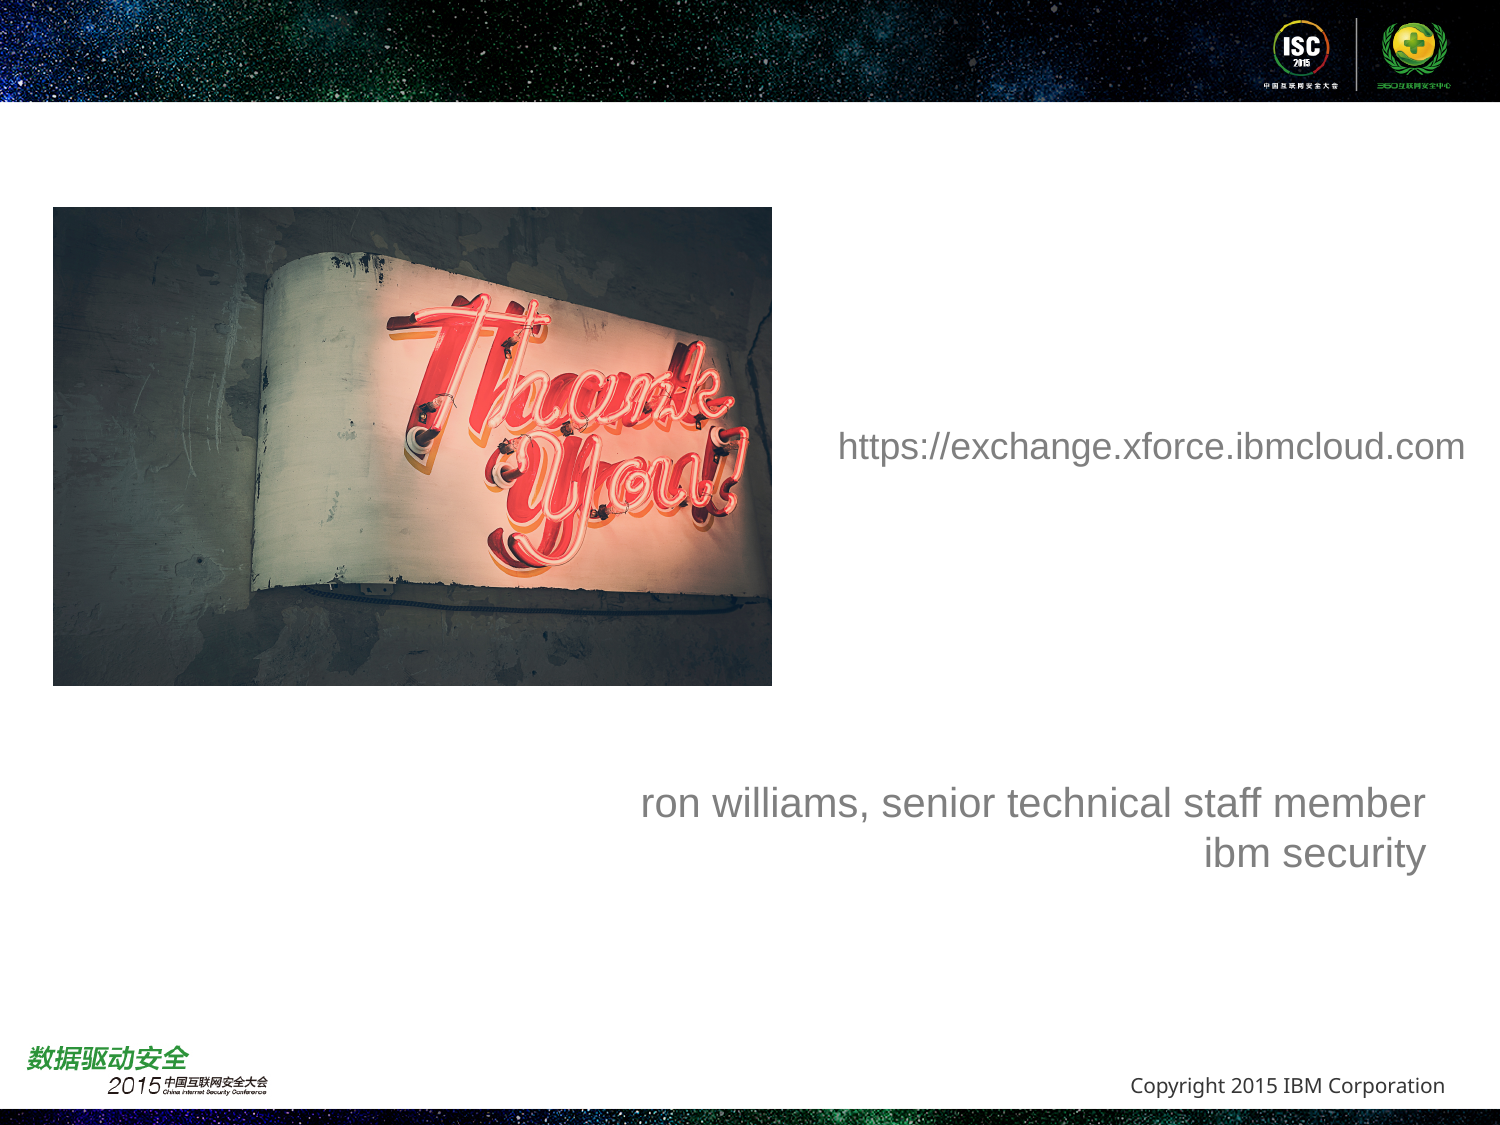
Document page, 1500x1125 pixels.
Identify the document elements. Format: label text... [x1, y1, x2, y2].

text_box ron williams, senior technical staff member ibm security [637, 772, 1430, 879]
picture [0, 0, 1500, 1125]
text_box https://exchange.xforce.ibmcloud.com [834, 418, 1470, 471]
